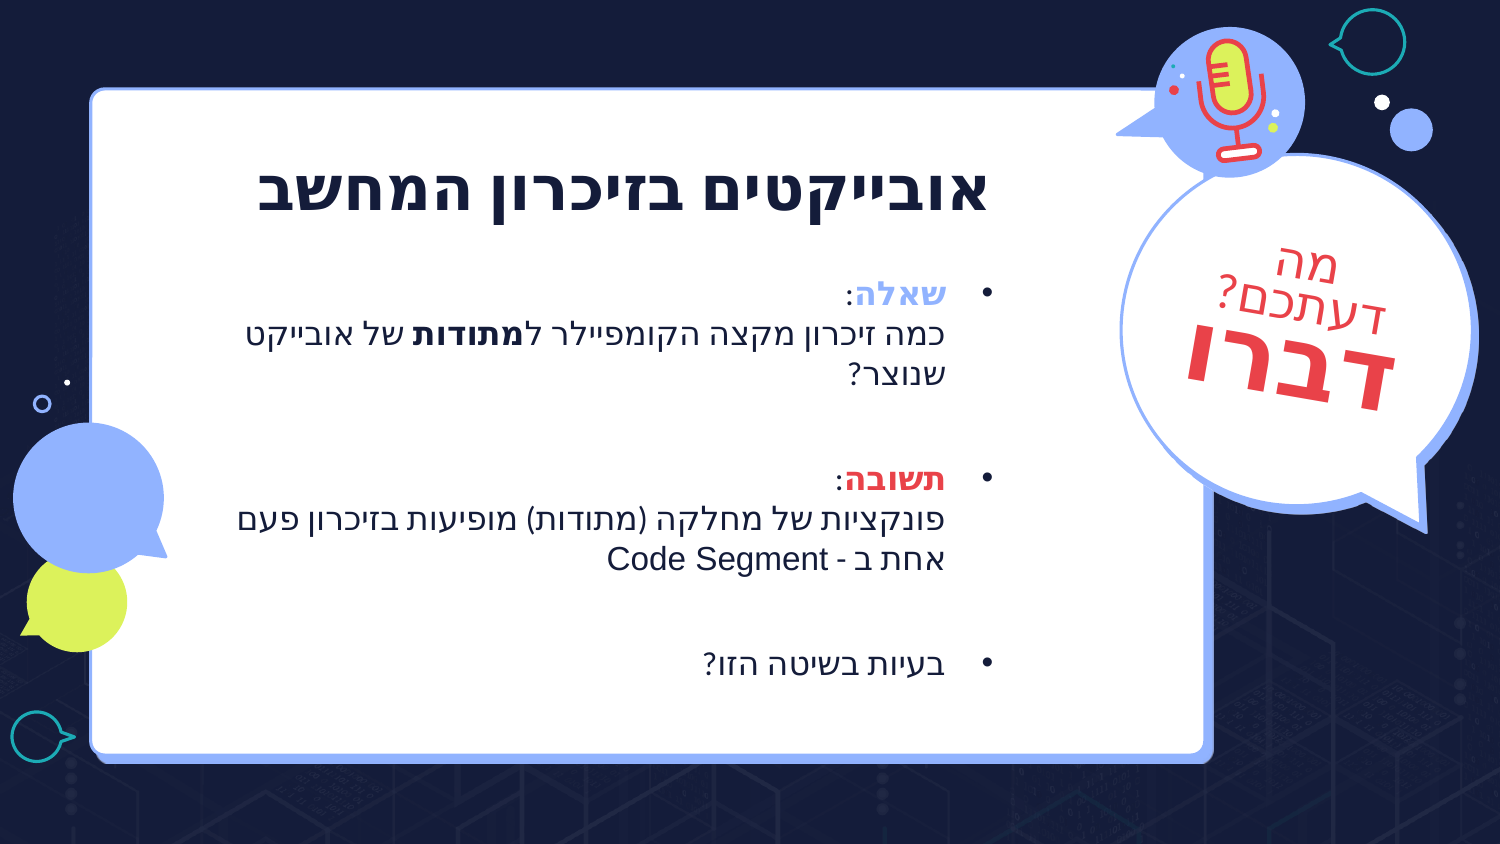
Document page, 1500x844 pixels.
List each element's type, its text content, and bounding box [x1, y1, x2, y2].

title אובייקטים בזיכרון המחשב [127, 118, 1123, 252]
list שאלה: כמה זיכרון מקצה הקומפיילר למתודות של אובייקט שנוצר? תשובה: פונקציות של מחלקה (מתודות) מופיעות בזיכרון פעם אחת ב - Code Segment בעיות בשיטה הזו? [235, 272, 1016, 710]
